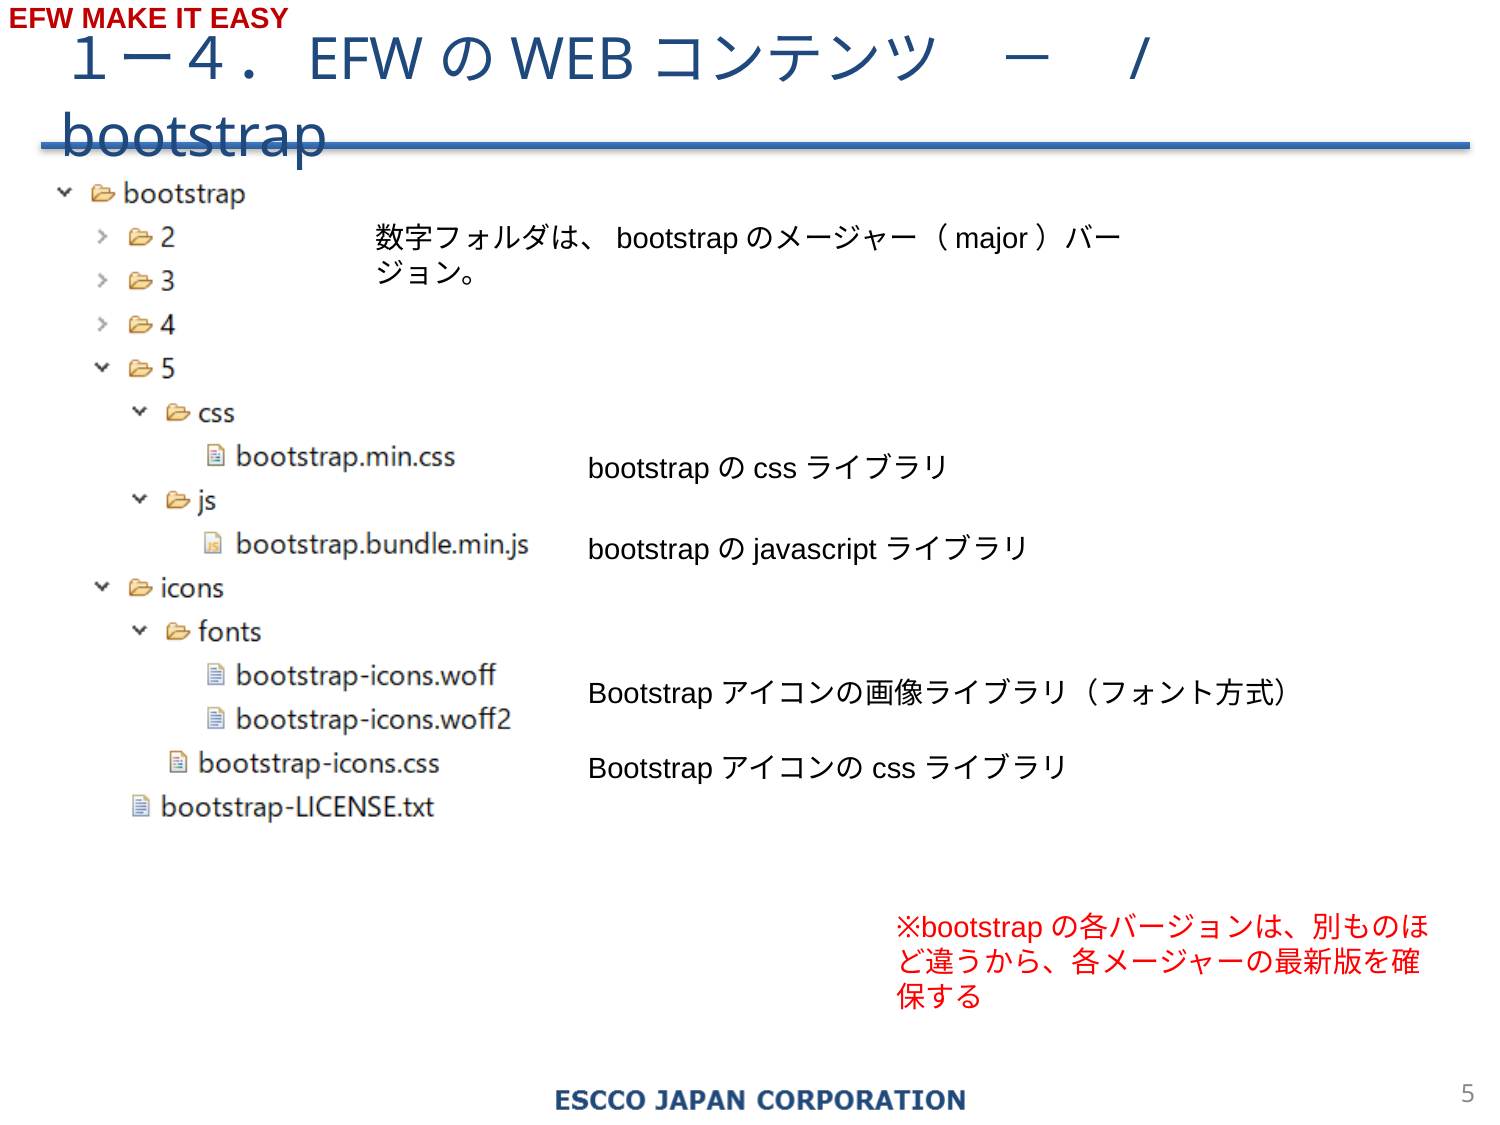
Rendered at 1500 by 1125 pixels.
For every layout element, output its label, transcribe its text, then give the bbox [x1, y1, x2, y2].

title １ー４．EFWのWEBコンテンツ － /bootstrap [45, 44, 1396, 138]
text_box Bootstrapアイコンの画像ライブラリ（フォント方式） [573, 667, 1325, 717]
text_box 数字フォルダは、bootstrapのメージャー（major）バージョン。 [565, 211, 1159, 297]
picture [523, 1069, 999, 1125]
picture [45, 172, 562, 834]
text_box ※bootstrapの各バージョンは、別ものほど違うから、各メージャーの最新版を確保する [881, 901, 1459, 1021]
text_box [25, 0, 76, 27]
text_box bootstrapのjavascriptライブラリ [573, 522, 1103, 573]
text_box bootstrapのcssライブラリ [573, 441, 1103, 492]
text_box Bootstrapアイコンのcssライブラリ [573, 741, 1103, 792]
text_box 4 [1139, 1065, 1490, 1125]
